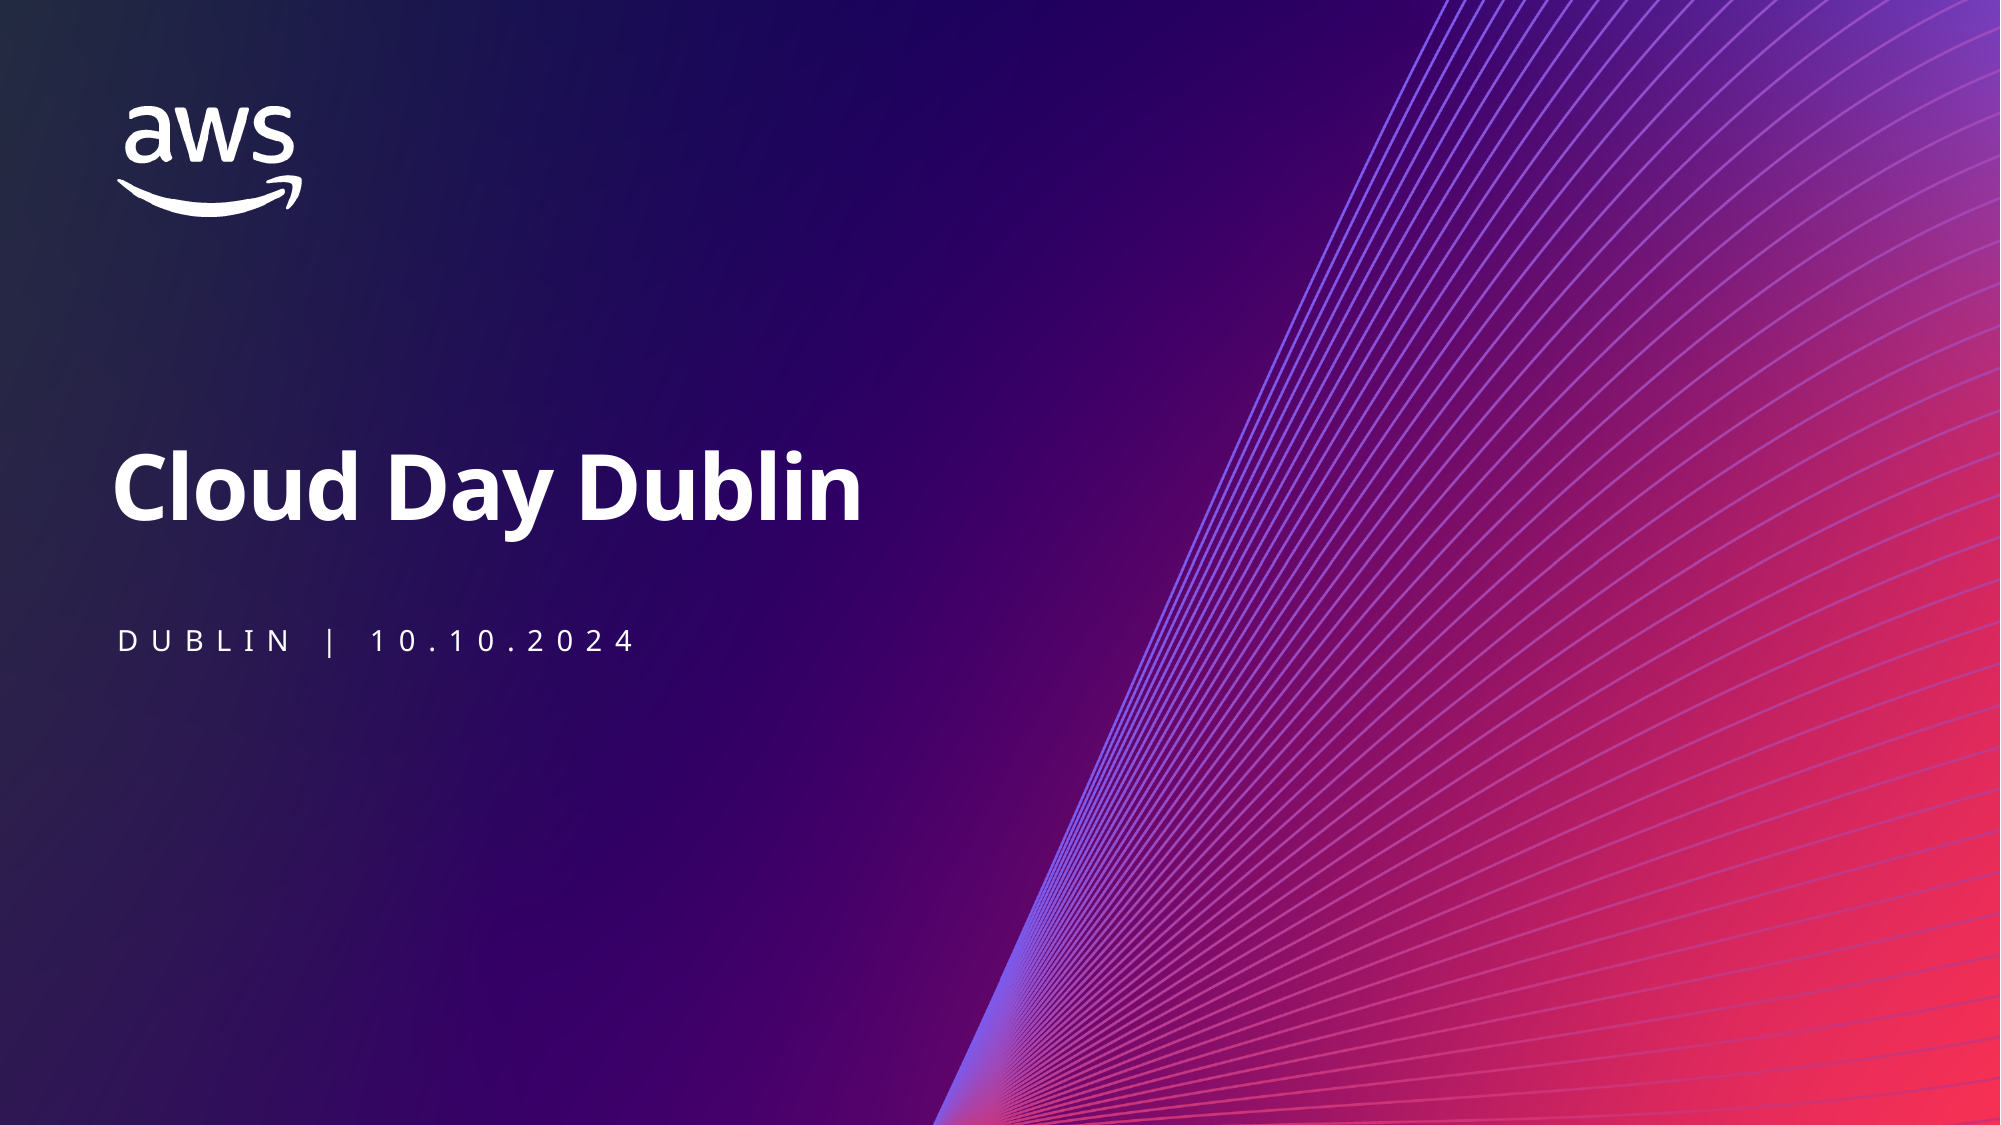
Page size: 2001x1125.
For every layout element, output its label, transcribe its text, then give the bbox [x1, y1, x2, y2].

text_box Cloud Day Dublin [95, 434, 1596, 741]
picture [0, 0, 2000, 1125]
